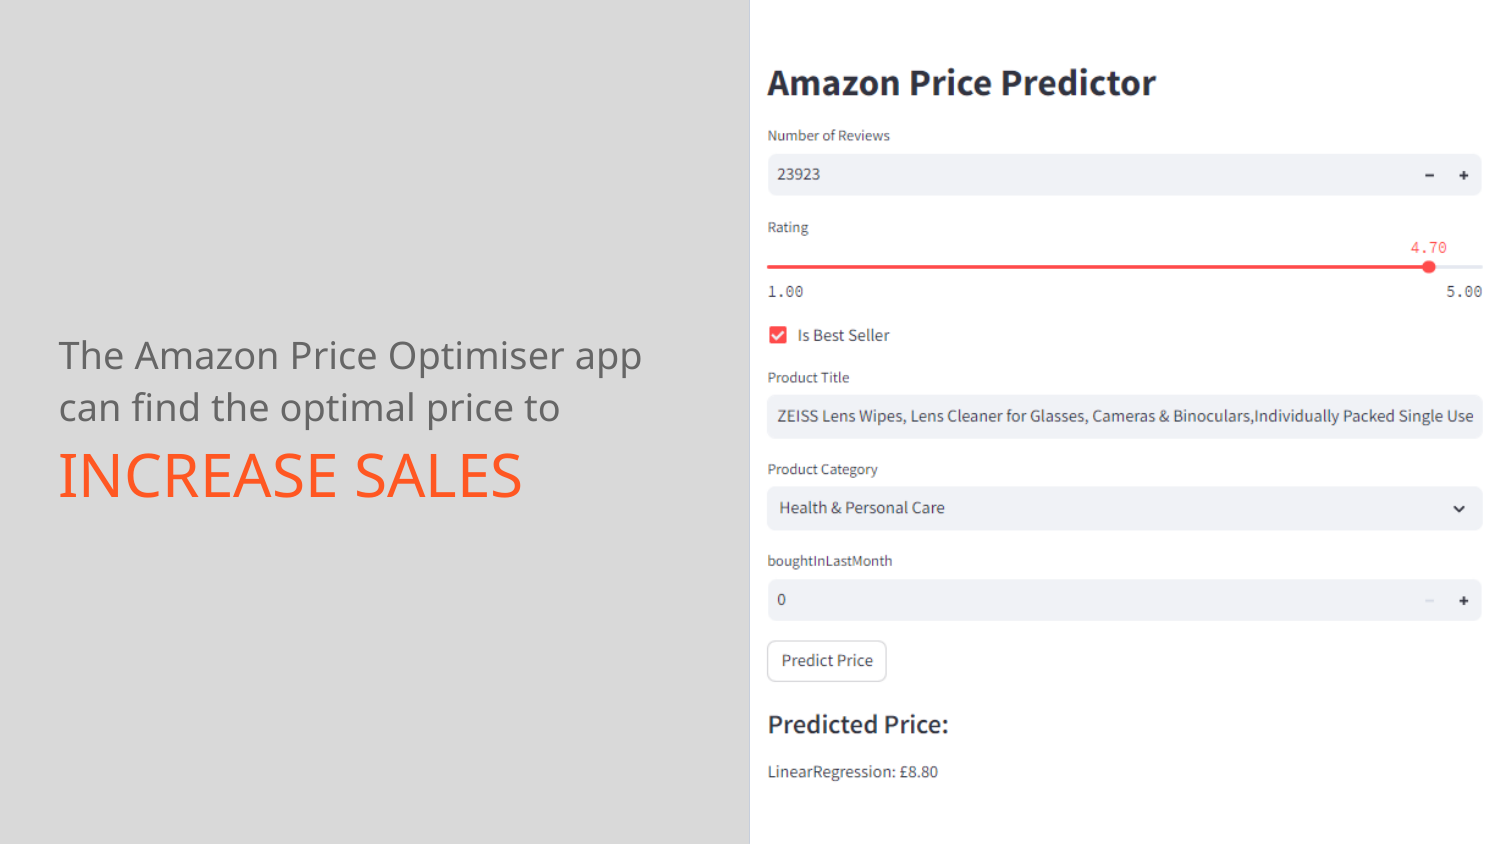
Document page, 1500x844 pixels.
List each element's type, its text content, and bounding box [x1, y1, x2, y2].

picture [749, 0, 1500, 844]
title The Amazon Price Optimiser app can find the optimal price to INCREASE SALES [43, 313, 708, 530]
